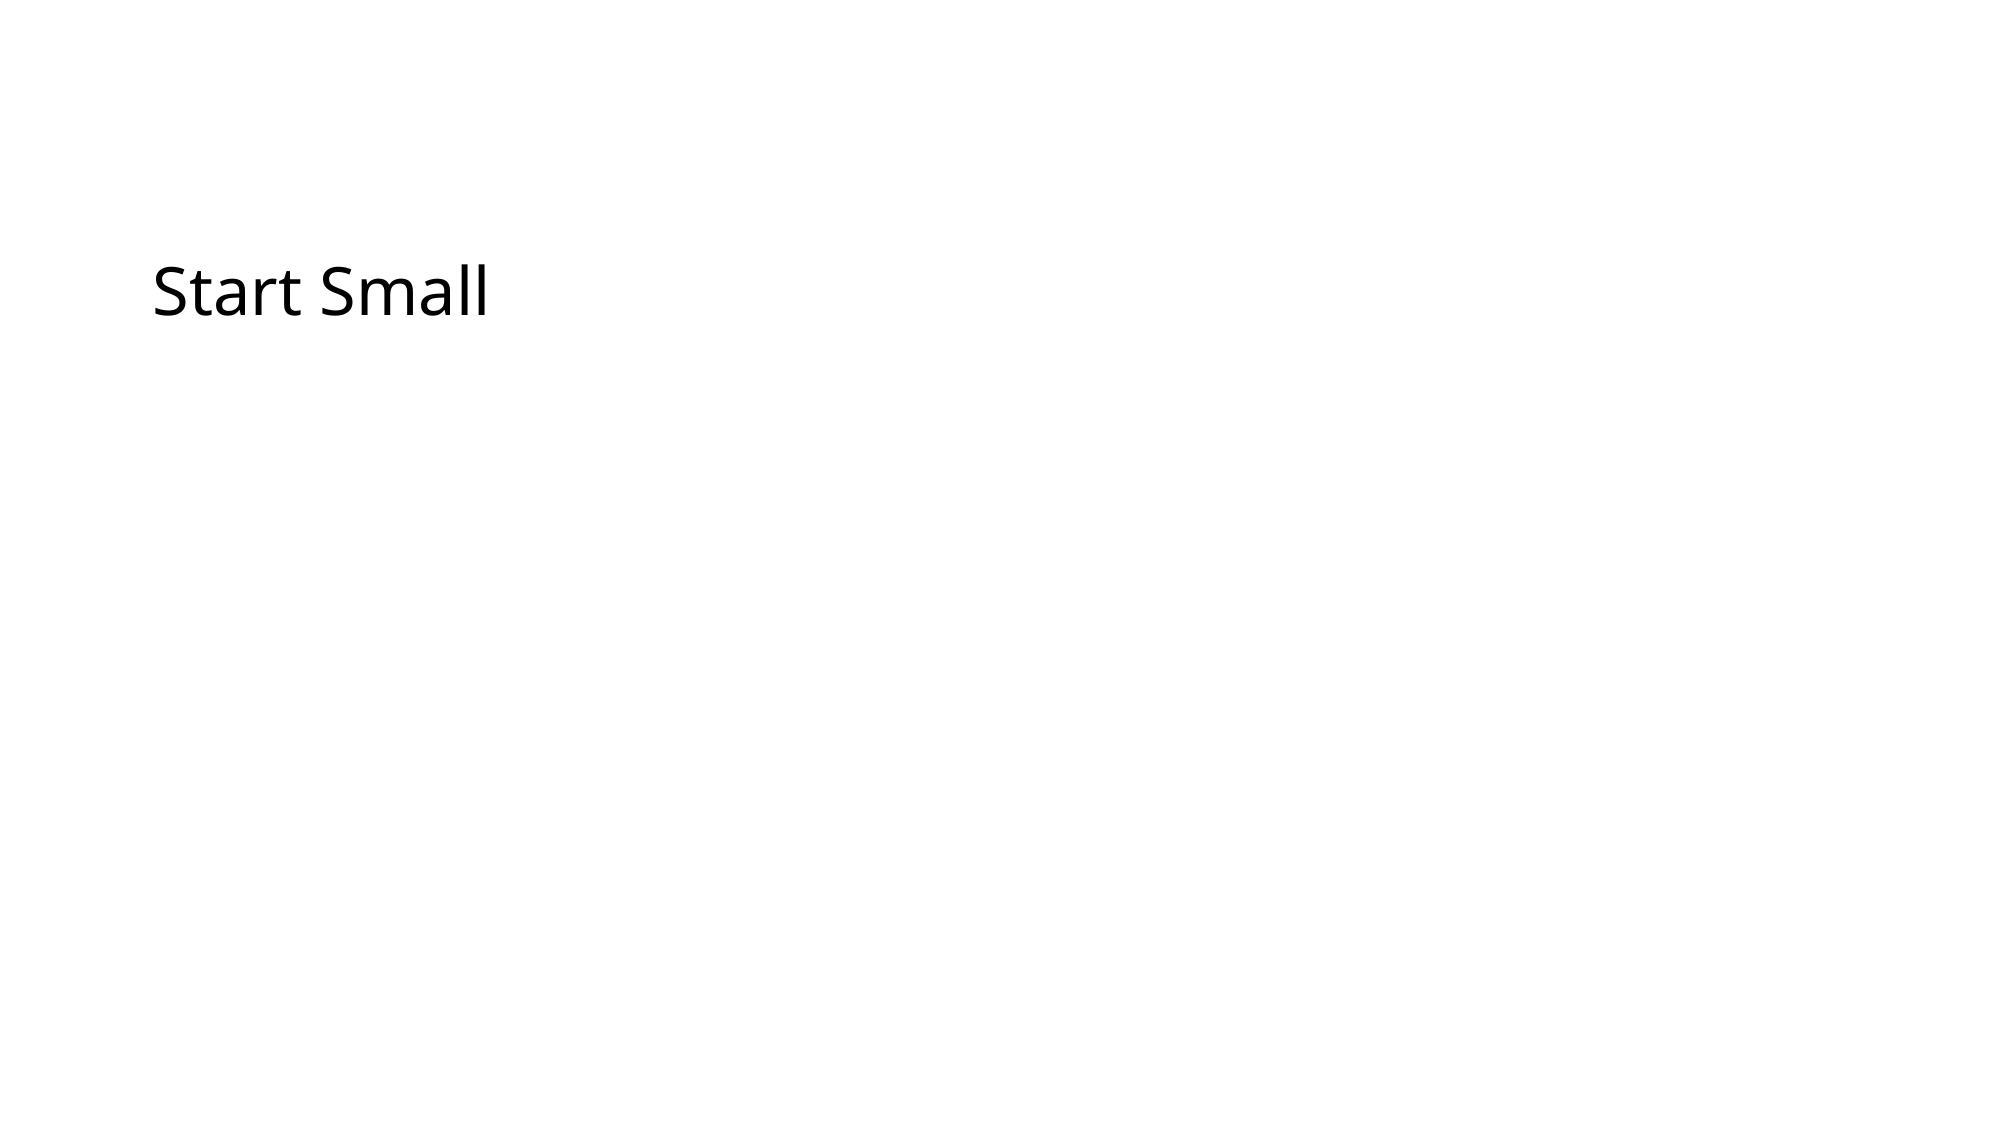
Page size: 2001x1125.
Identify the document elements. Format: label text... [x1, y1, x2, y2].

title Start Small [137, 75, 783, 338]
